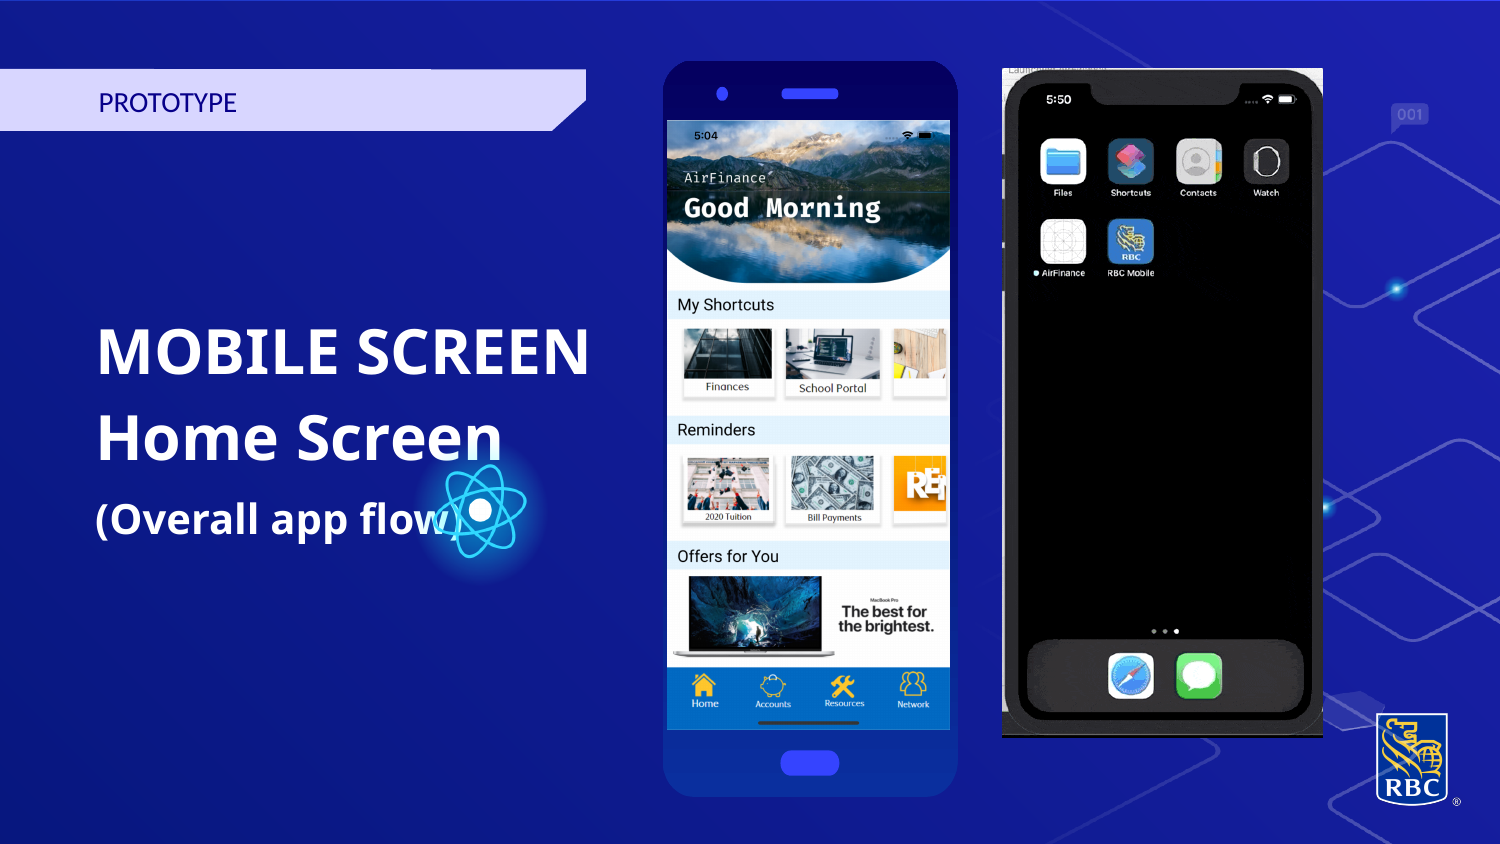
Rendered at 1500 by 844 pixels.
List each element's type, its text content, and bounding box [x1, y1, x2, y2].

text_box MOBILE SCREEN Home Screen (Overall app flow) [95, 128, 645, 716]
picture [411, 436, 549, 587]
text_box PROTOTYPE [83, 76, 549, 127]
picture [0, 0, 1500, 844]
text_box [662, 60, 958, 797]
text_box [0, 66, 589, 133]
